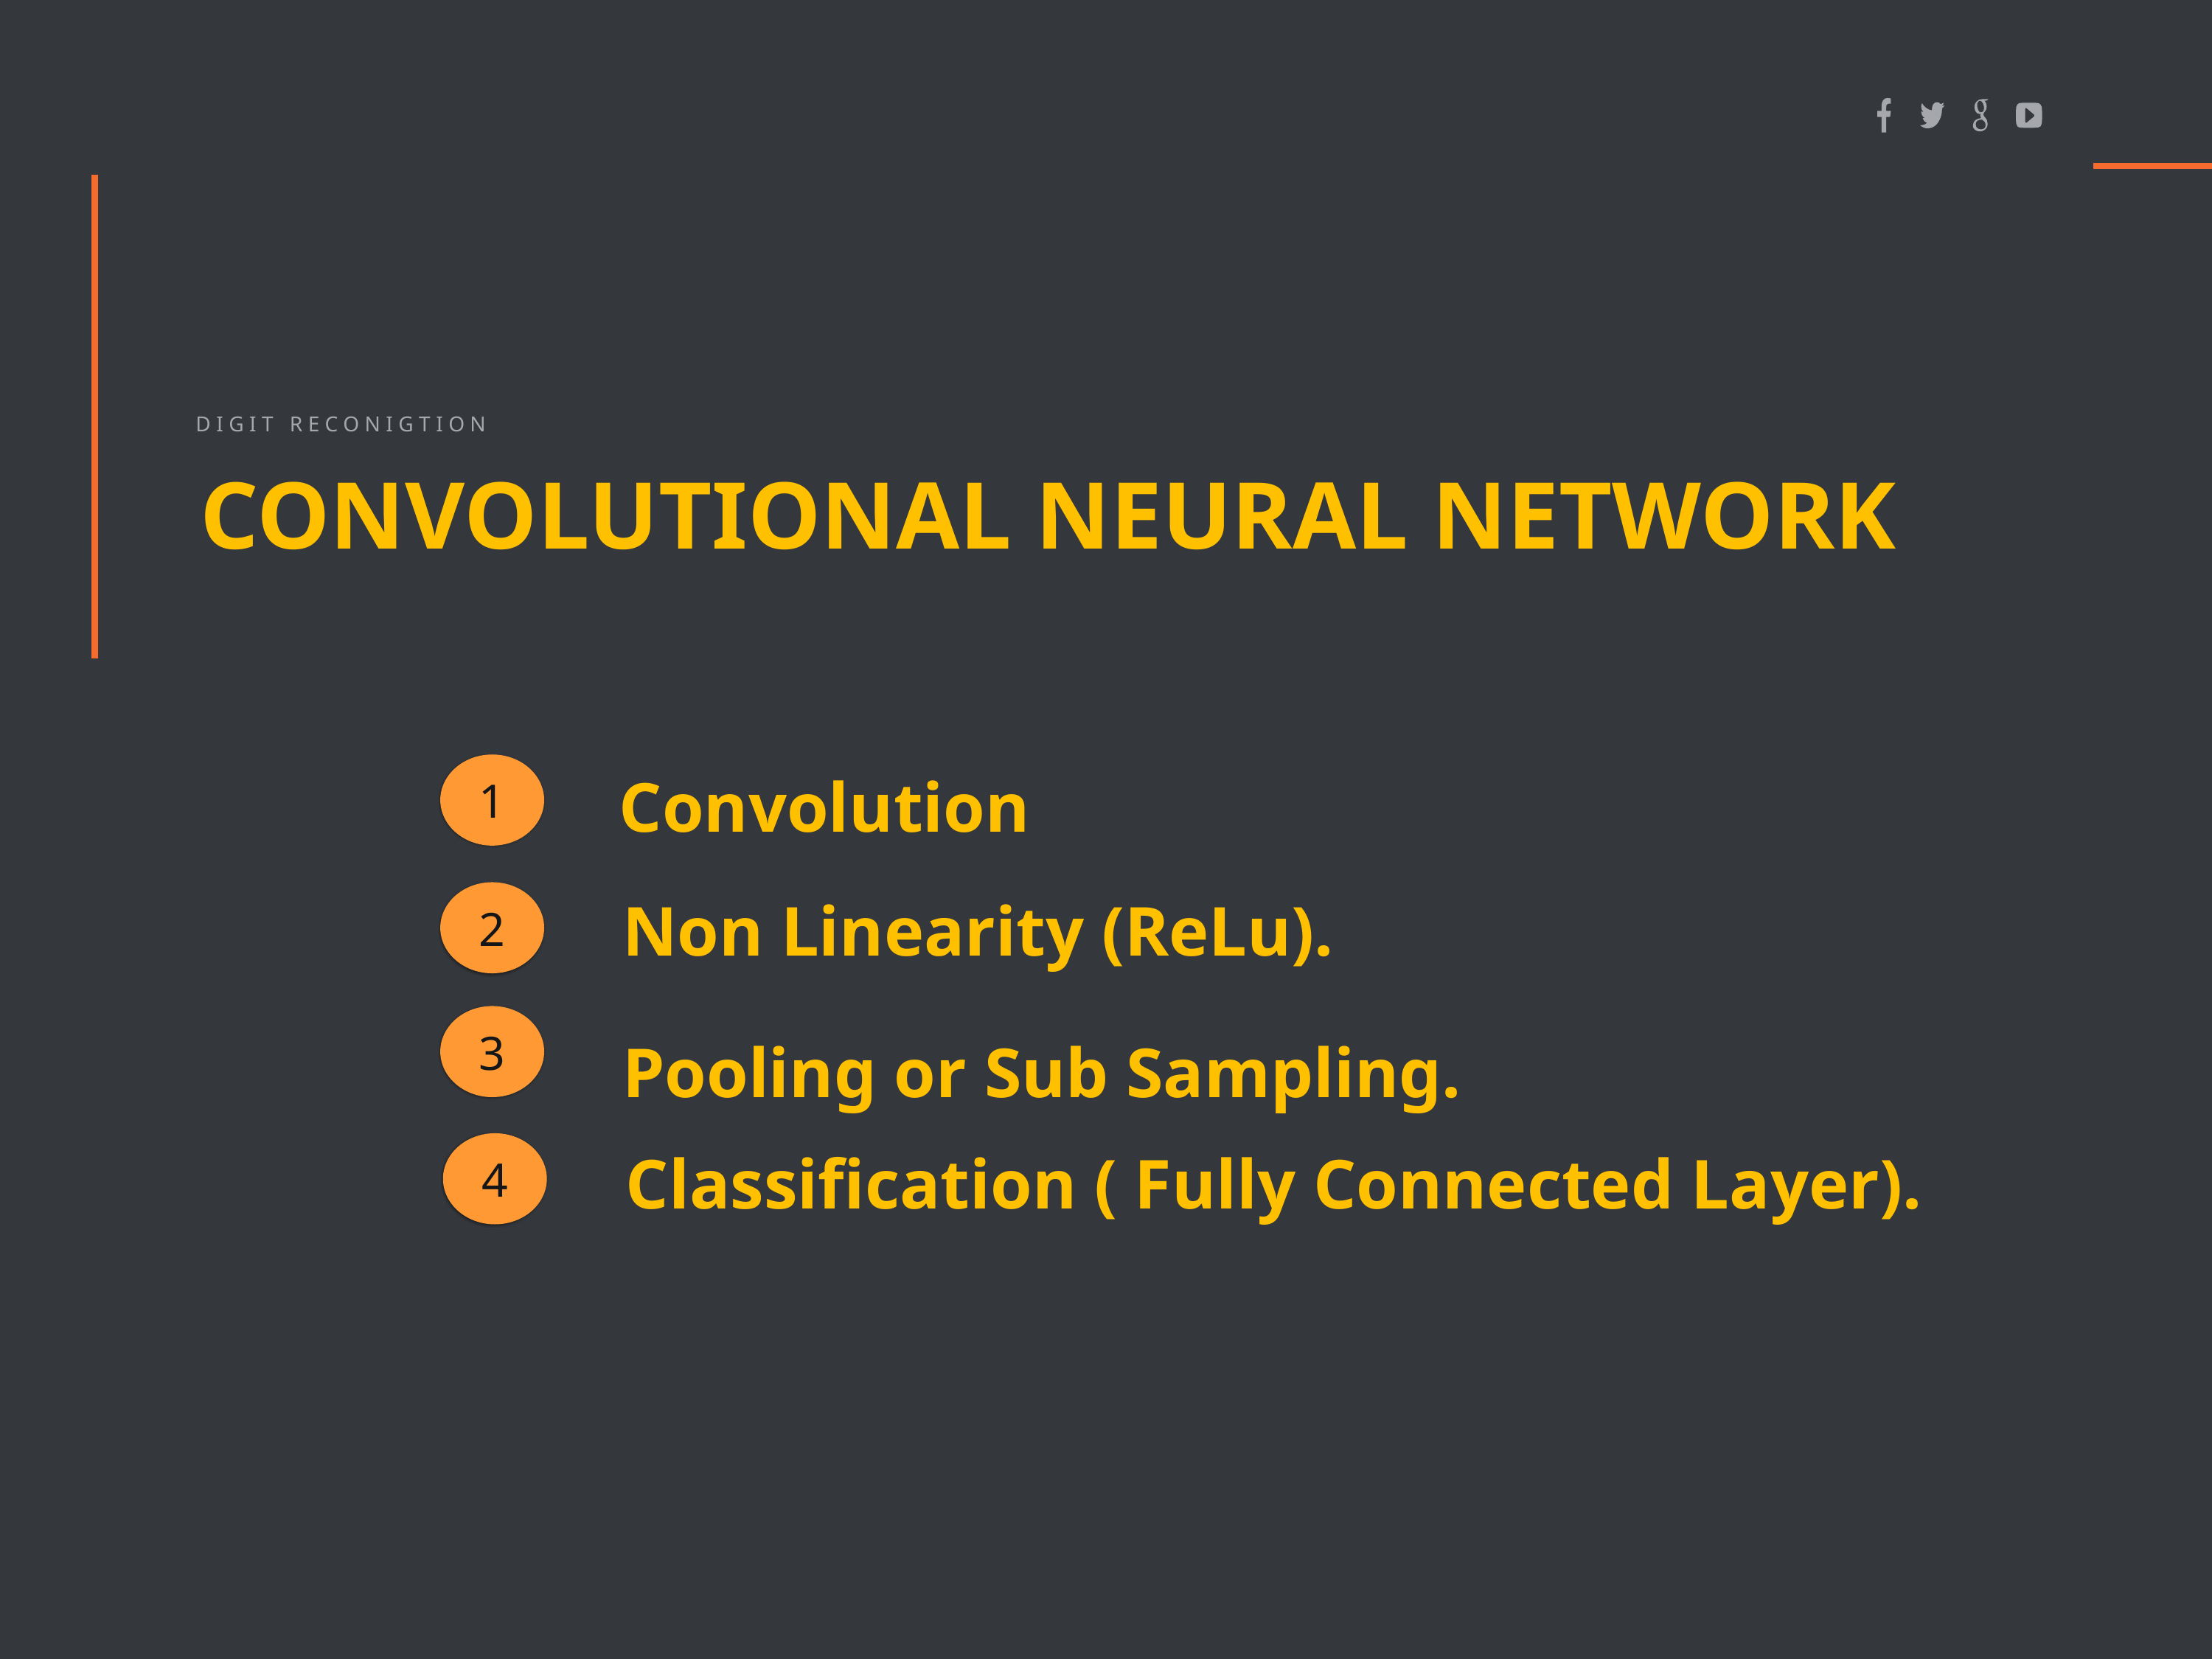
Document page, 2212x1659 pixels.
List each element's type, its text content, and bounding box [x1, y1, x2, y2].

text_box CONVOLUTIONAL NEURAL NETWORK [196, 474, 1933, 580]
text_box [439, 870, 1663, 977]
text_box Digit reconigtion [192, 407, 545, 439]
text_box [439, 746, 1660, 846]
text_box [442, 1133, 1960, 1230]
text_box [439, 1005, 1663, 1118]
